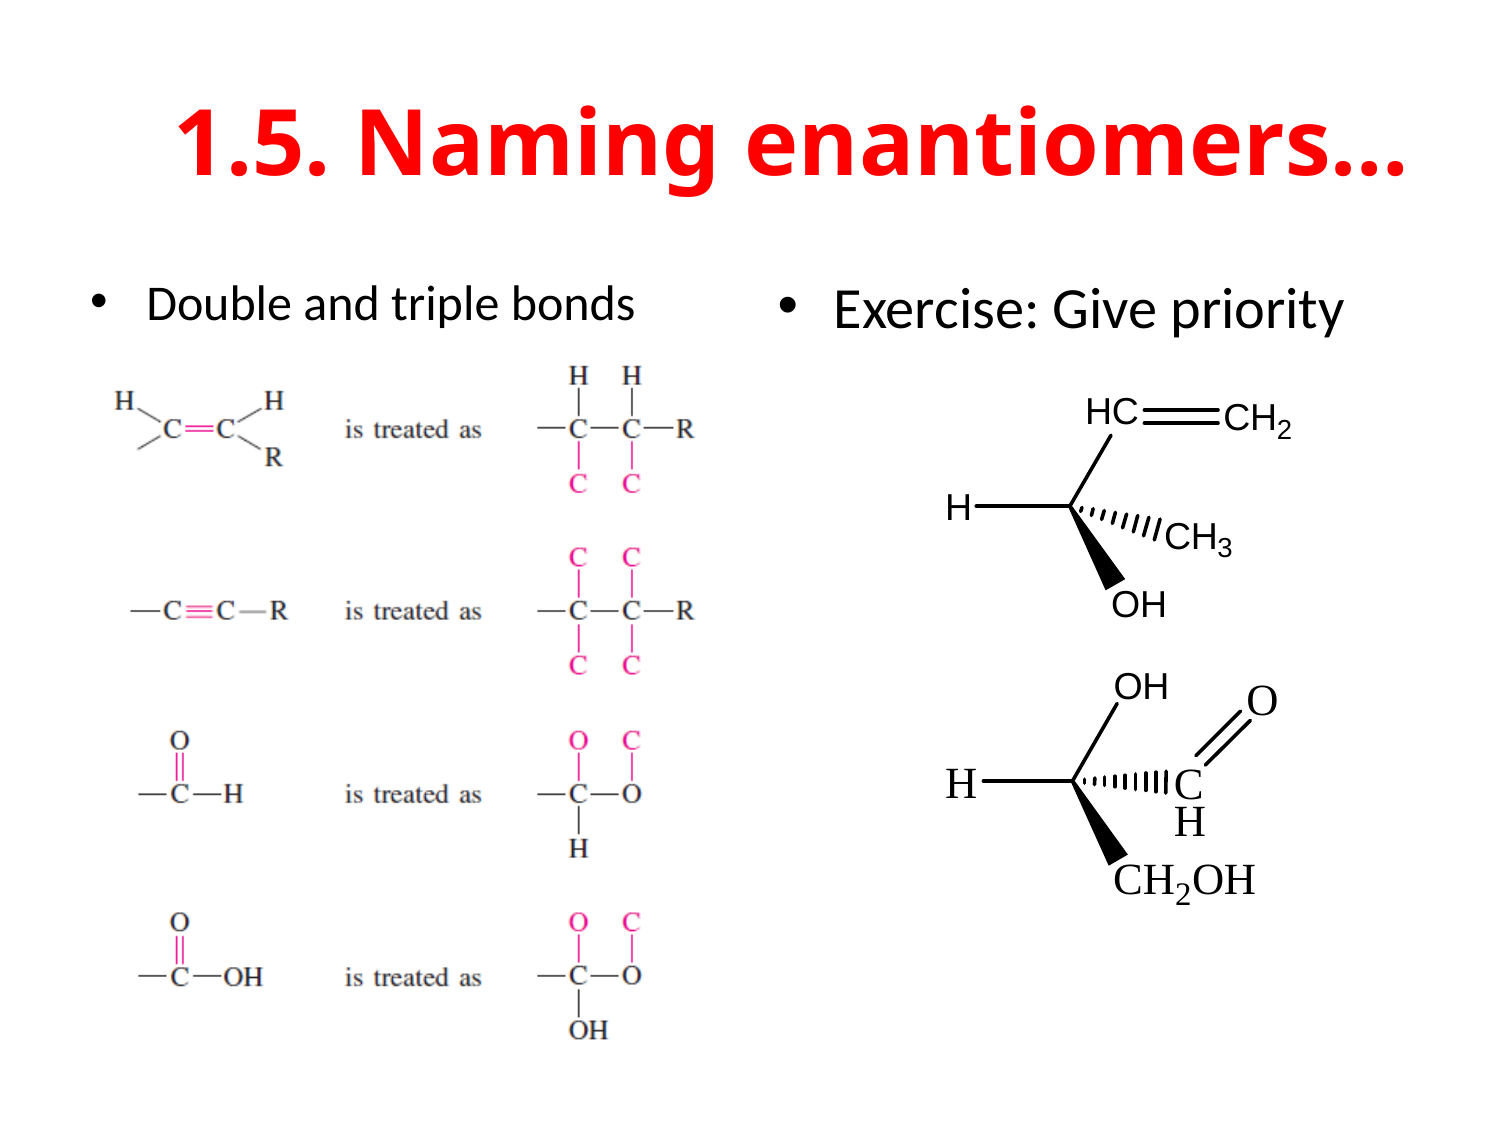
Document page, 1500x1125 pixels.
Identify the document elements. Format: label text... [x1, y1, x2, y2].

title 1.5. Naming enantiomers… [75, 45, 1425, 233]
list Double and triple bonds [75, 262, 738, 1005]
picture [87, 349, 705, 1049]
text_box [937, 387, 1301, 626]
list Exercise: Give priority [762, 262, 1425, 1005]
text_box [937, 662, 1287, 913]
